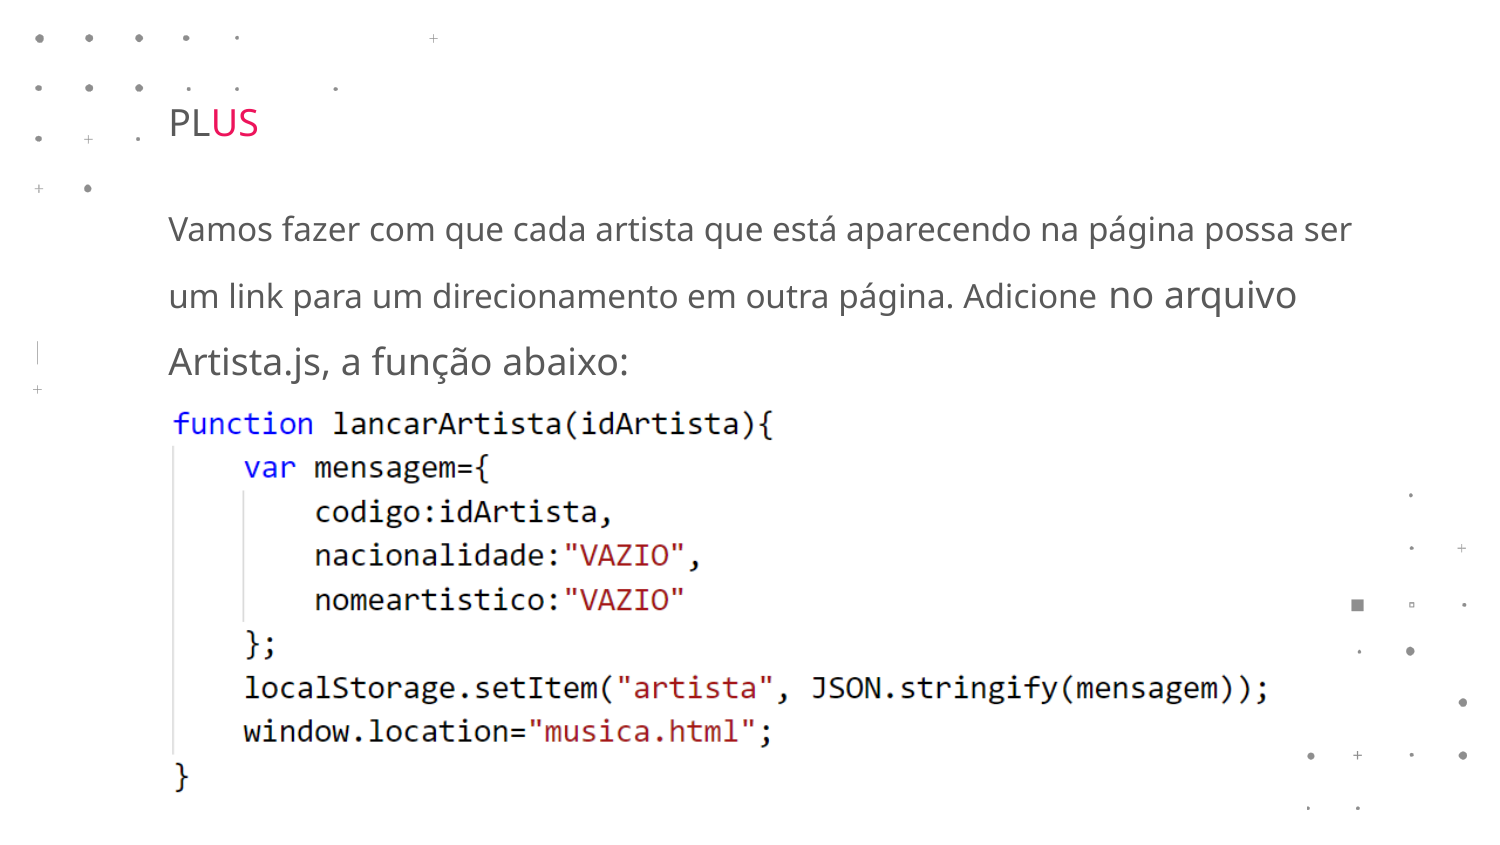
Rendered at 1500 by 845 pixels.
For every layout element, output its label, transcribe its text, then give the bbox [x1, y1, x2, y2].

text_box Vamos fazer com que cada artista que está aparecendo na página possa ser um link para um direcionamento em outra página. Adicione no arquivo Artista.js, a função abaixo: [153, 180, 1390, 717]
picture [33, 34, 1467, 812]
text_box PLUS [153, 91, 1347, 151]
